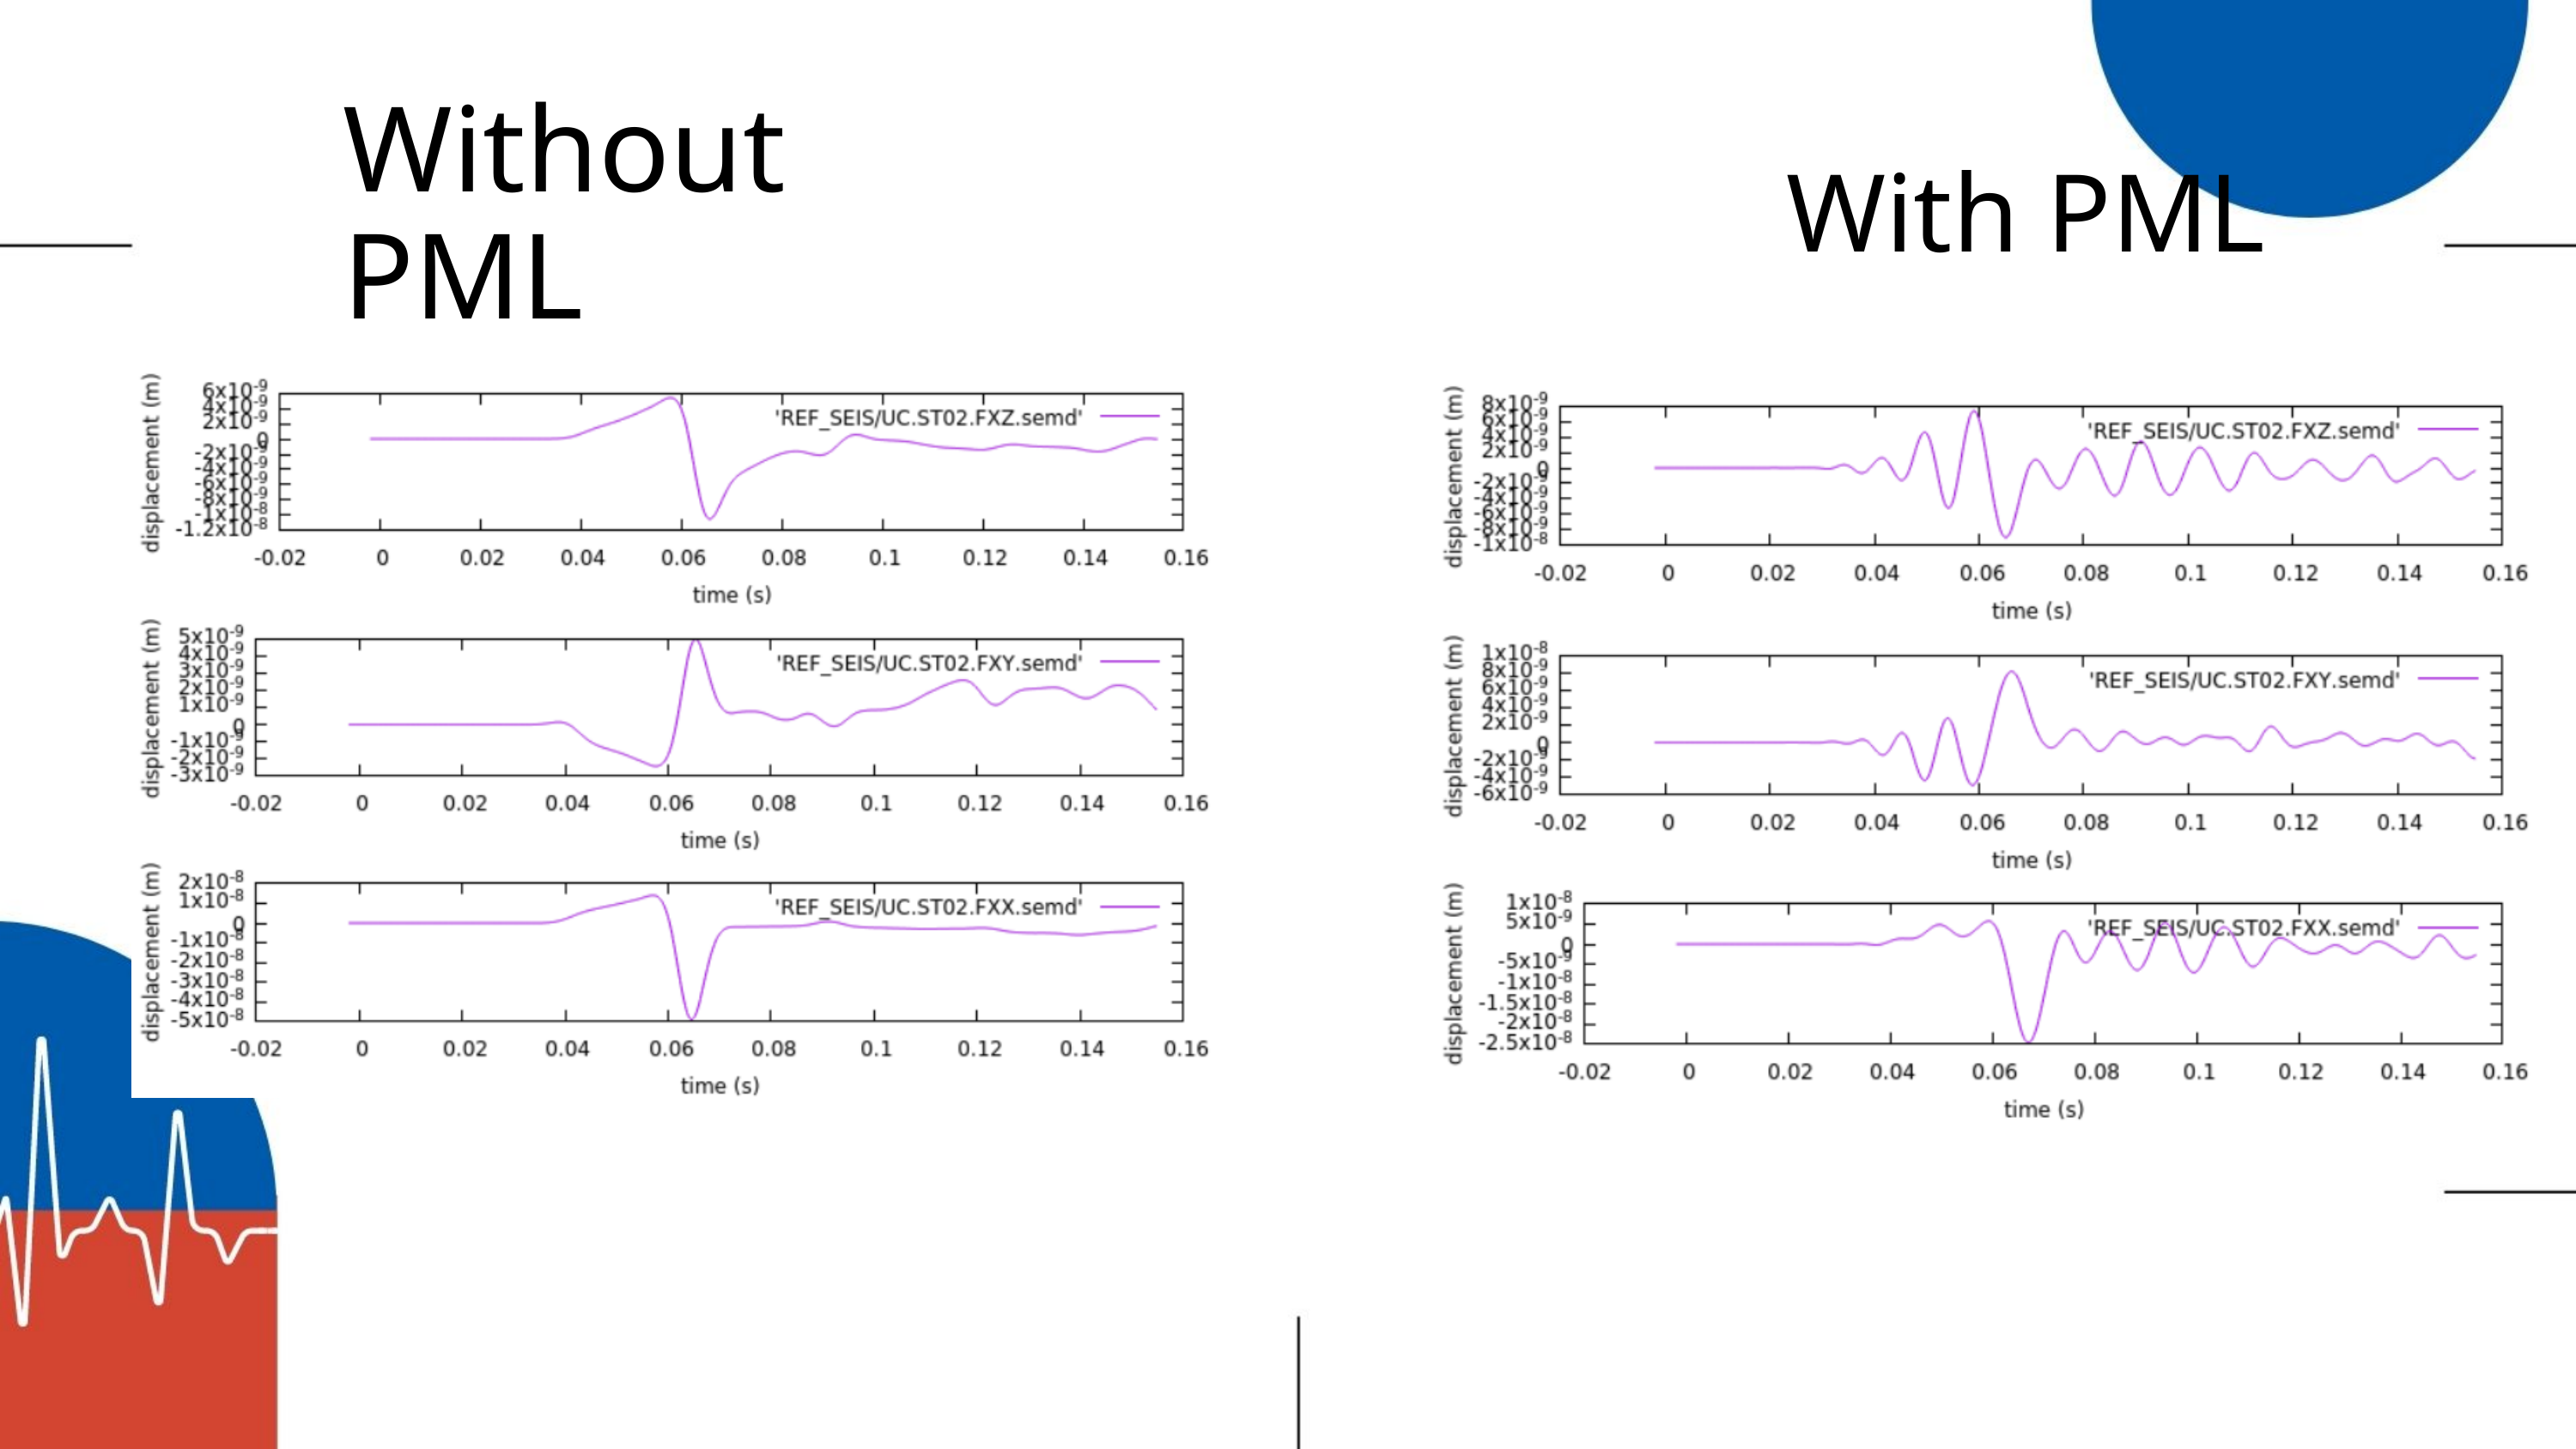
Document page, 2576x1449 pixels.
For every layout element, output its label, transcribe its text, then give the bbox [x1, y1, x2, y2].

text_box Without PML [323, 76, 1034, 351]
picture [0, 0, 2576, 1449]
title With PML [1773, 76, 2399, 356]
